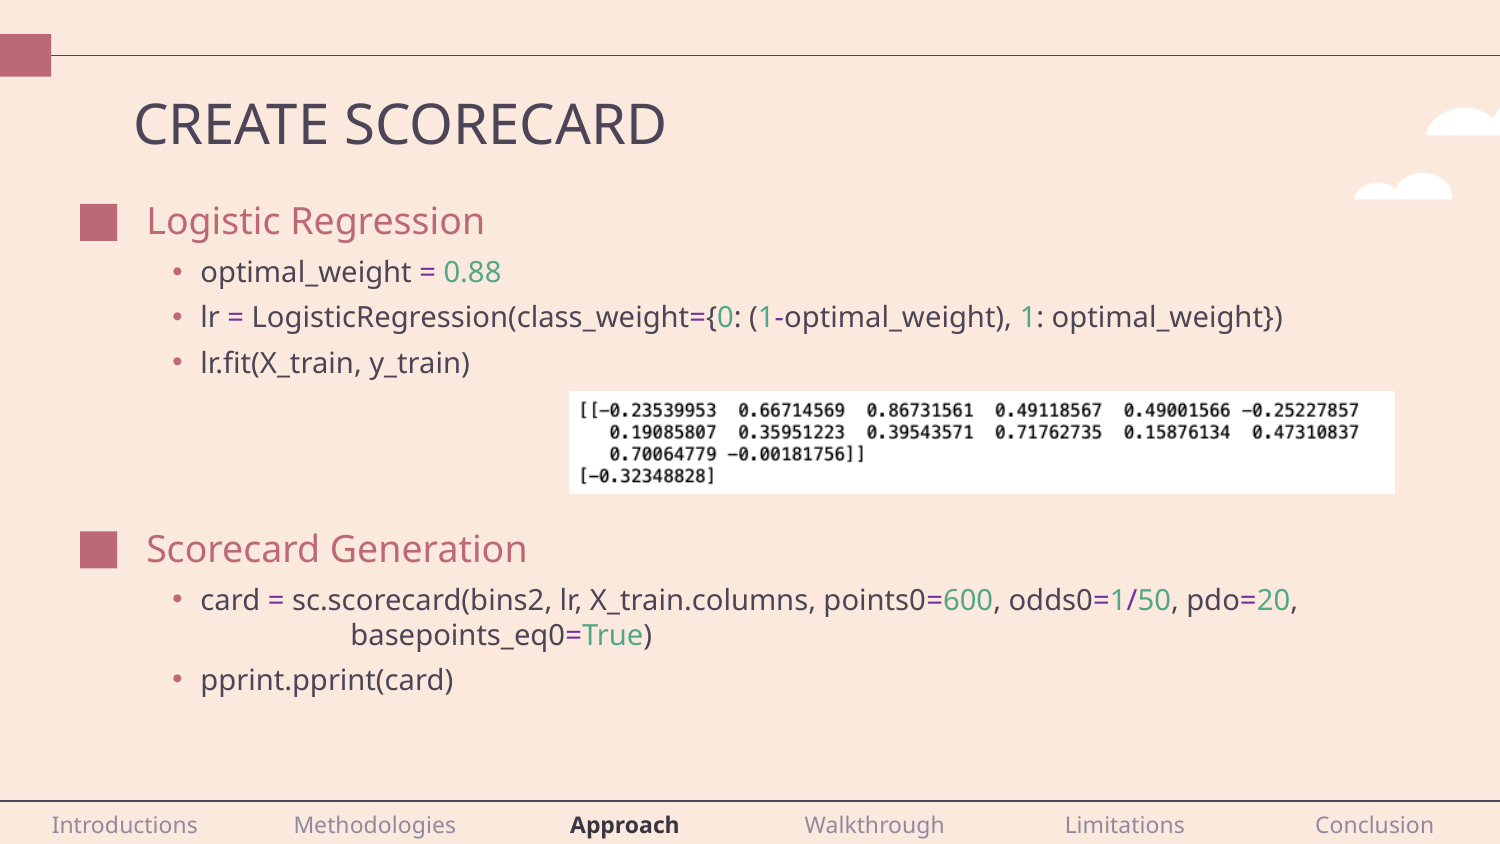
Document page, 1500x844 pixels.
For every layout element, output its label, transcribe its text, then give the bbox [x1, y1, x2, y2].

text_box [80, 203, 118, 241]
text_box card = sc.scorecard(bins2, lr, X_train.columns, points0=600, odds0=1/50, pdo=20, basepoints_eq0=True) pprint.pprint(card) [131, 566, 1450, 747]
picture [568, 391, 1396, 494]
text_box [80, 531, 118, 569]
text_box optimal_weight = 0.88 lr = LogisticRegression(class_weight={0: (1-optimal_weight), 1: optimal_weight}) lr.fit(X_train, y_train) [131, 238, 1435, 472]
text_box Scorecard Generation [131, 515, 1395, 566]
title CREATE SCORECARD [118, 72, 1382, 167]
text_box Logistic Regression [131, 187, 1395, 238]
